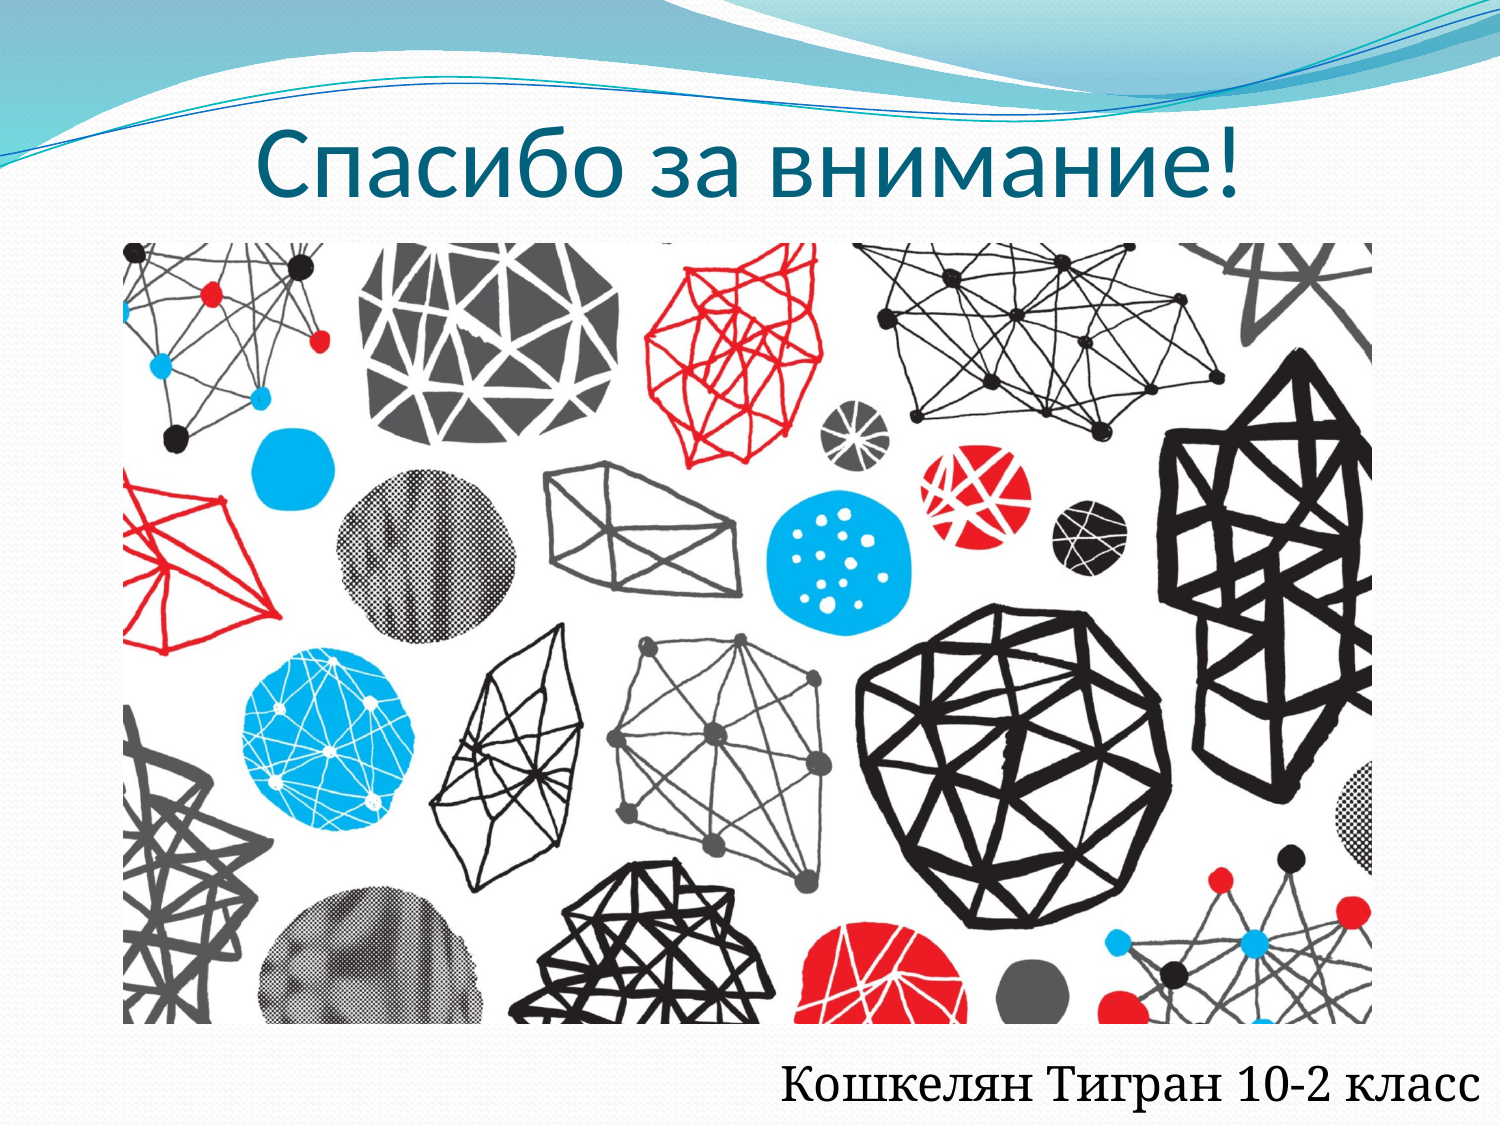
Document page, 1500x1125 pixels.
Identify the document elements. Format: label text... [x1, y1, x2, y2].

list Кошкелян Тигран 10-2 класс [765, 1045, 1500, 1125]
title Спасибо за внимание! [76, 30, 1427, 219]
picture [123, 243, 1372, 1024]
